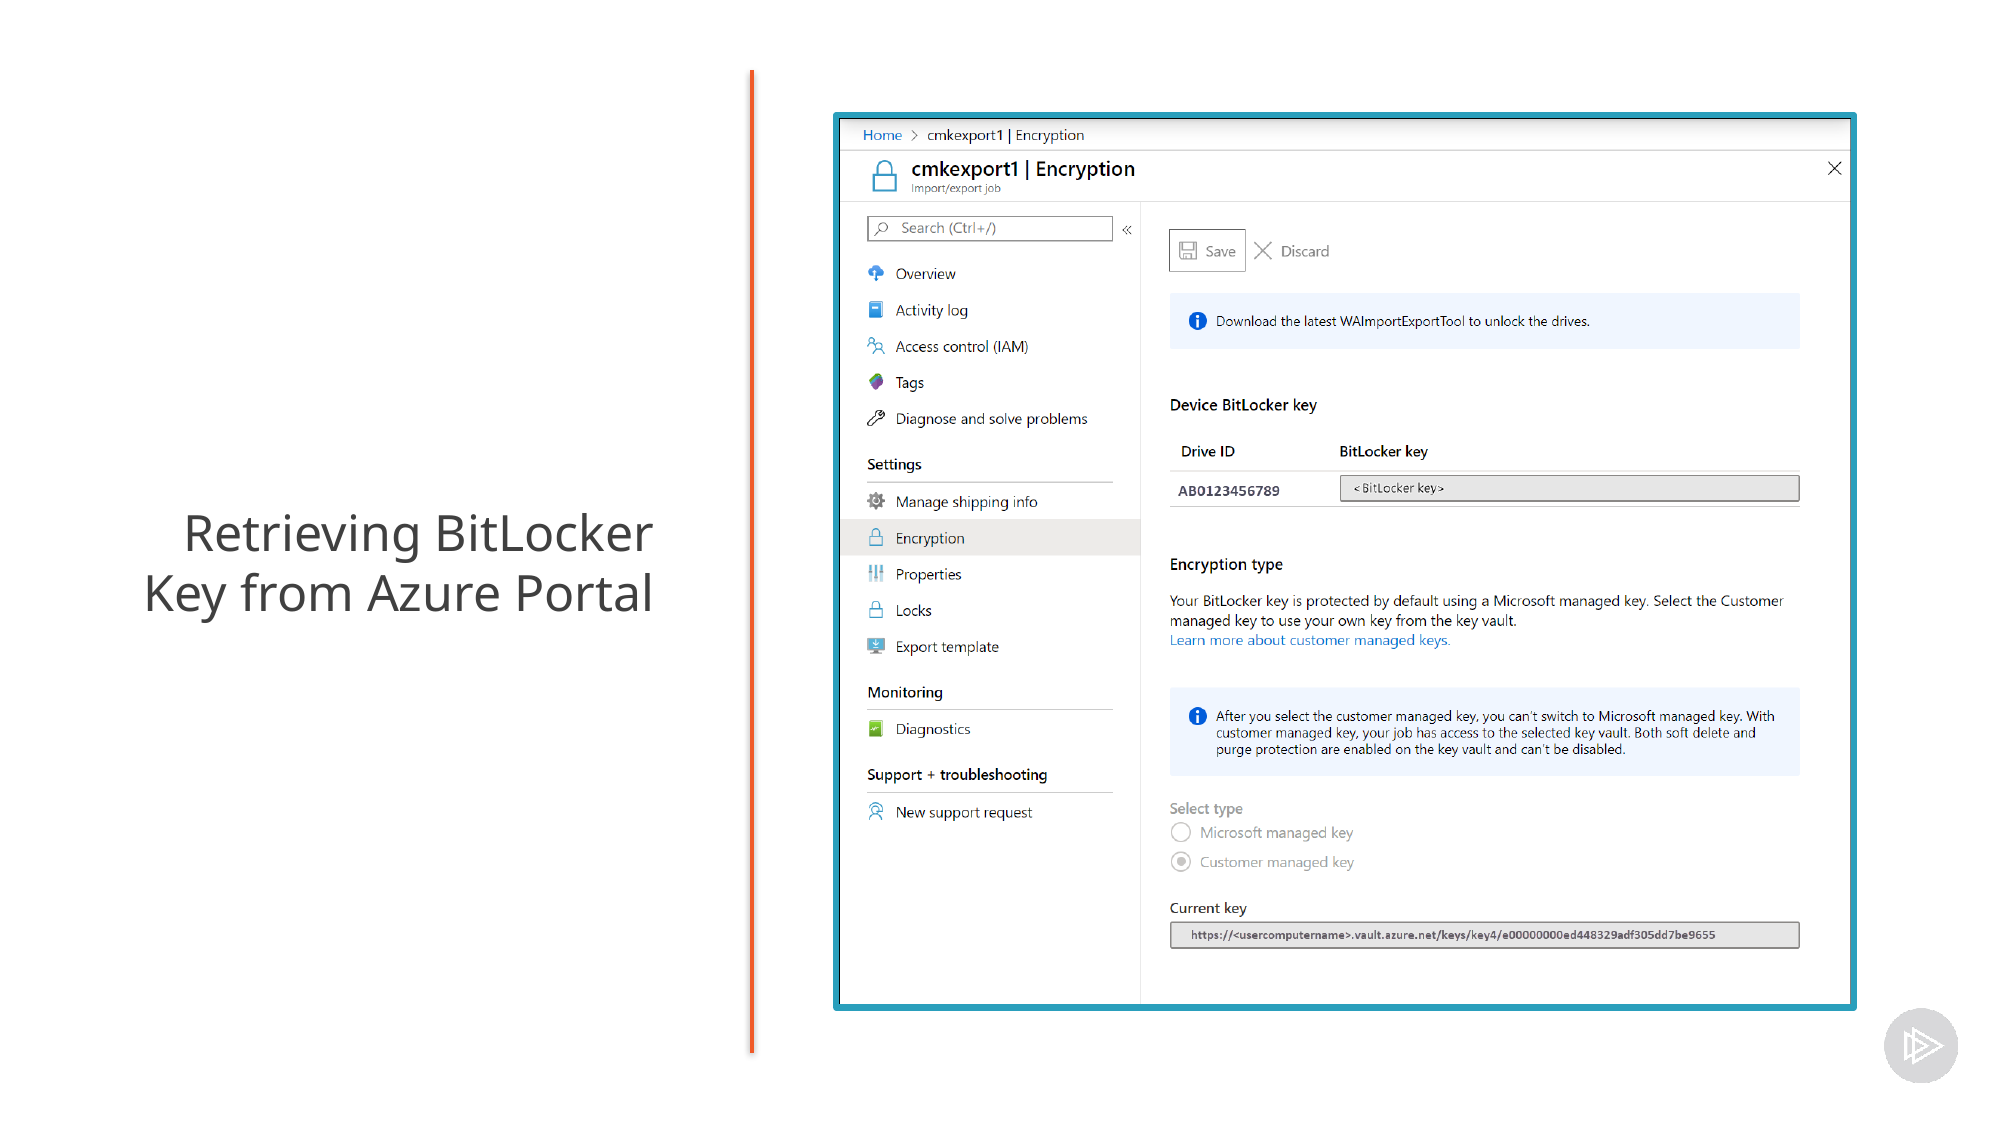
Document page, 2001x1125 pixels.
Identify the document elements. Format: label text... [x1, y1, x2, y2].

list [839, 117, 1851, 1005]
list Retrieving BitLocker Key from Azure Portal [77, 69, 655, 1053]
